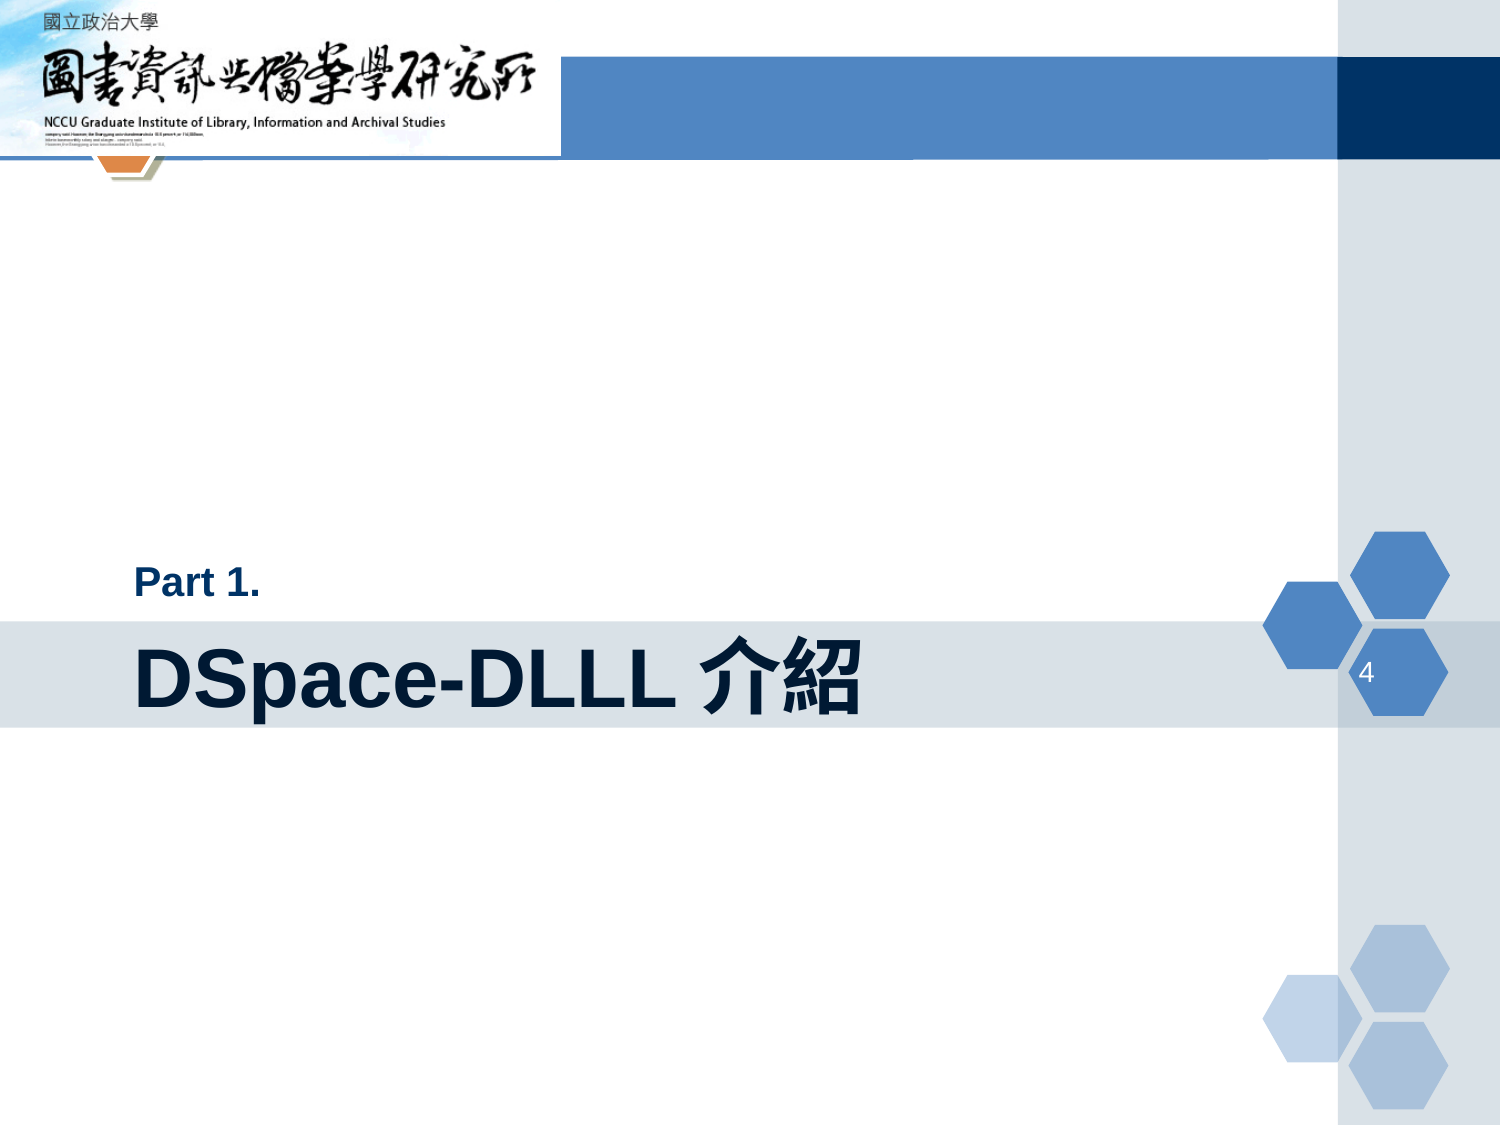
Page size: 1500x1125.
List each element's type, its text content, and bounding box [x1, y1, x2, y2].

list Part 1. [118, 373, 1394, 620]
title DSpace-DLLL介紹 [118, 620, 1394, 728]
slide_number ‹#› [1343, 652, 1450, 691]
picture [0, 0, 561, 156]
